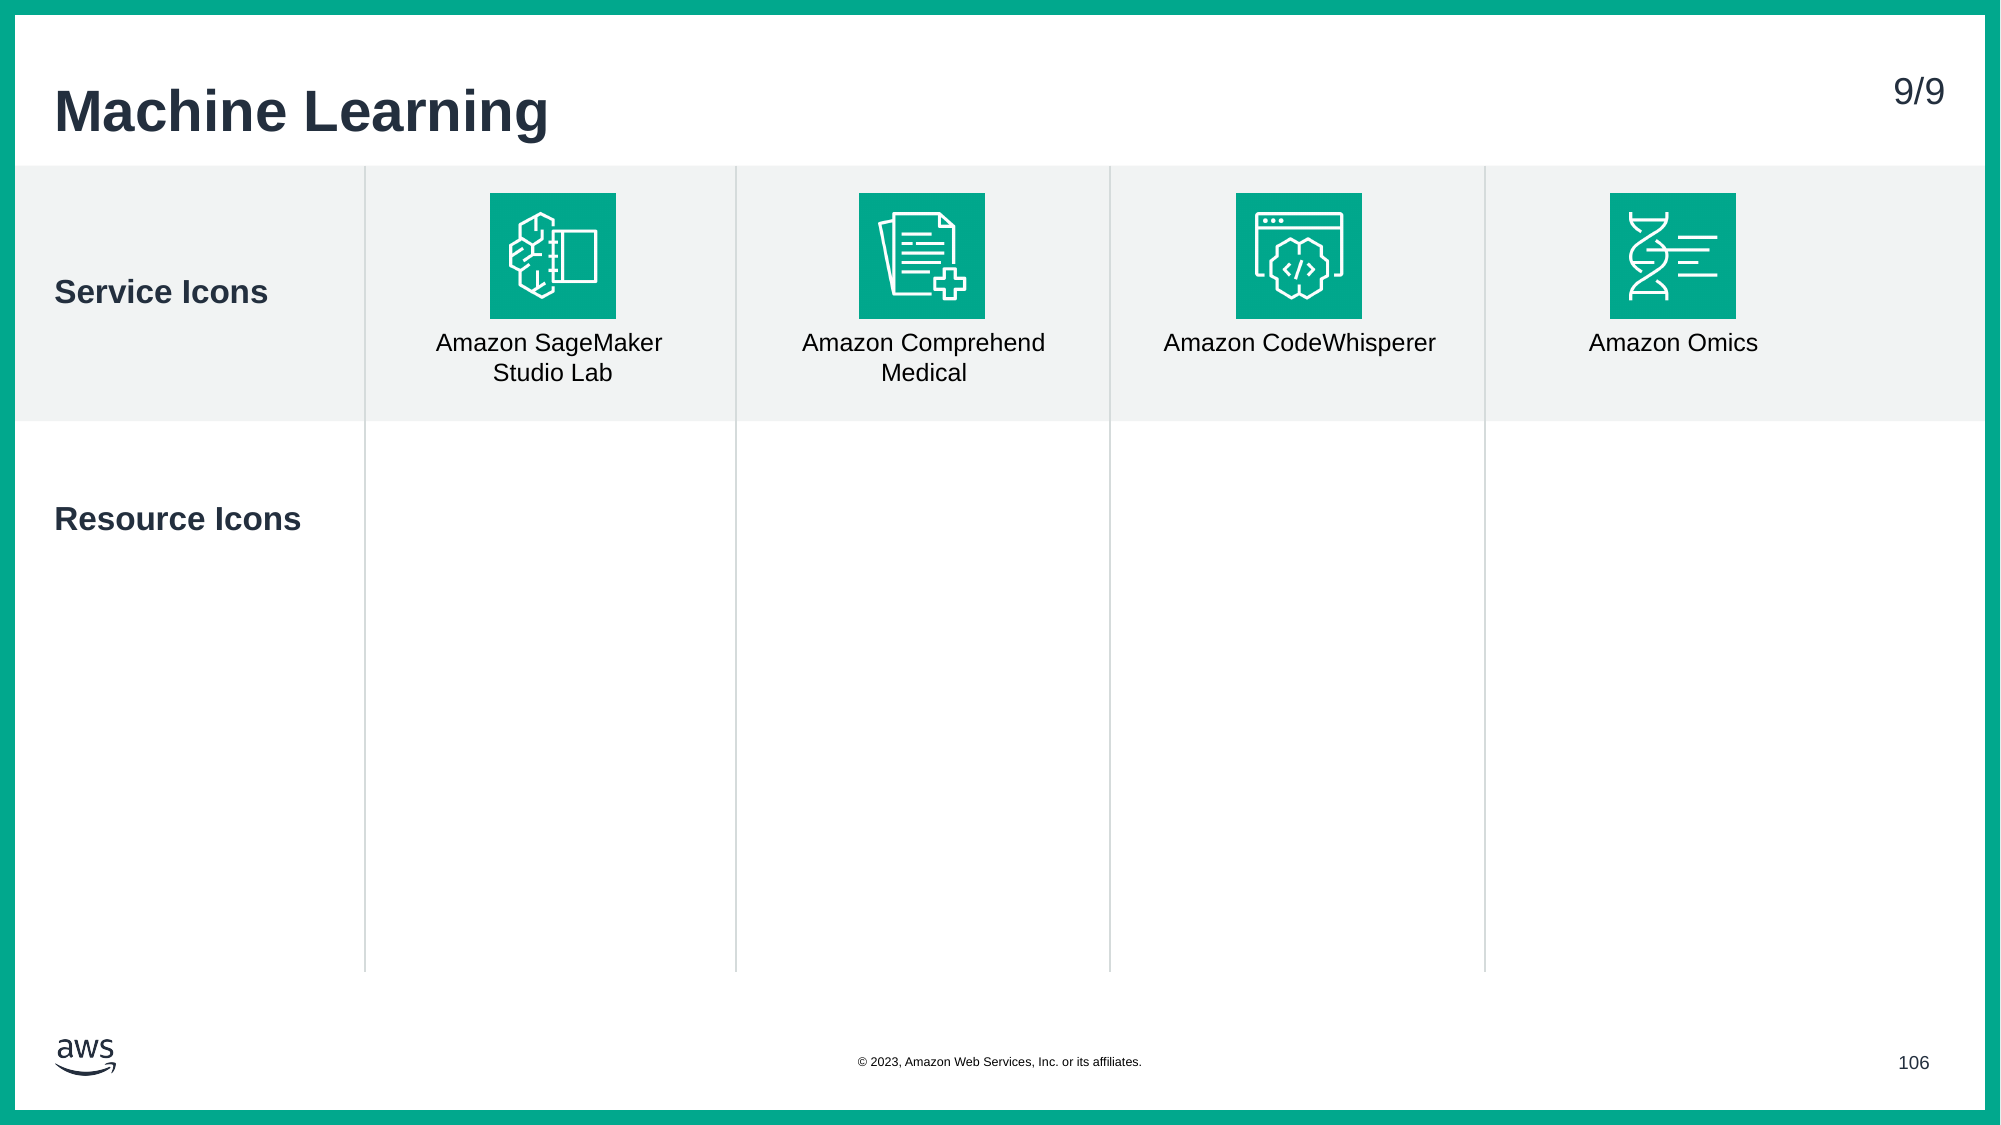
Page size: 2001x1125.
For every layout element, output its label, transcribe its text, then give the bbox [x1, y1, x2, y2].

text_box Amazon Omics [1493, 319, 1855, 364]
text_box Amazon CodeWhisperer [1113, 319, 1484, 364]
picture [859, 193, 985, 319]
list 9/9 [1693, 59, 1961, 166]
picture [1236, 193, 1362, 319]
footer © 2023, Amazon Web Services, Inc. or its affiliates. [662, 1031, 1338, 1092]
picture [55, 1039, 116, 1076]
picture [490, 193, 616, 319]
title Machine Learning [39, 59, 1457, 166]
picture [1610, 193, 1736, 319]
slide_number 106 [1494, 1031, 1945, 1092]
text_box Amazon Comprehend Medical [736, 319, 1110, 394]
text_box Amazon SageMaker Studio Lab [369, 319, 735, 394]
